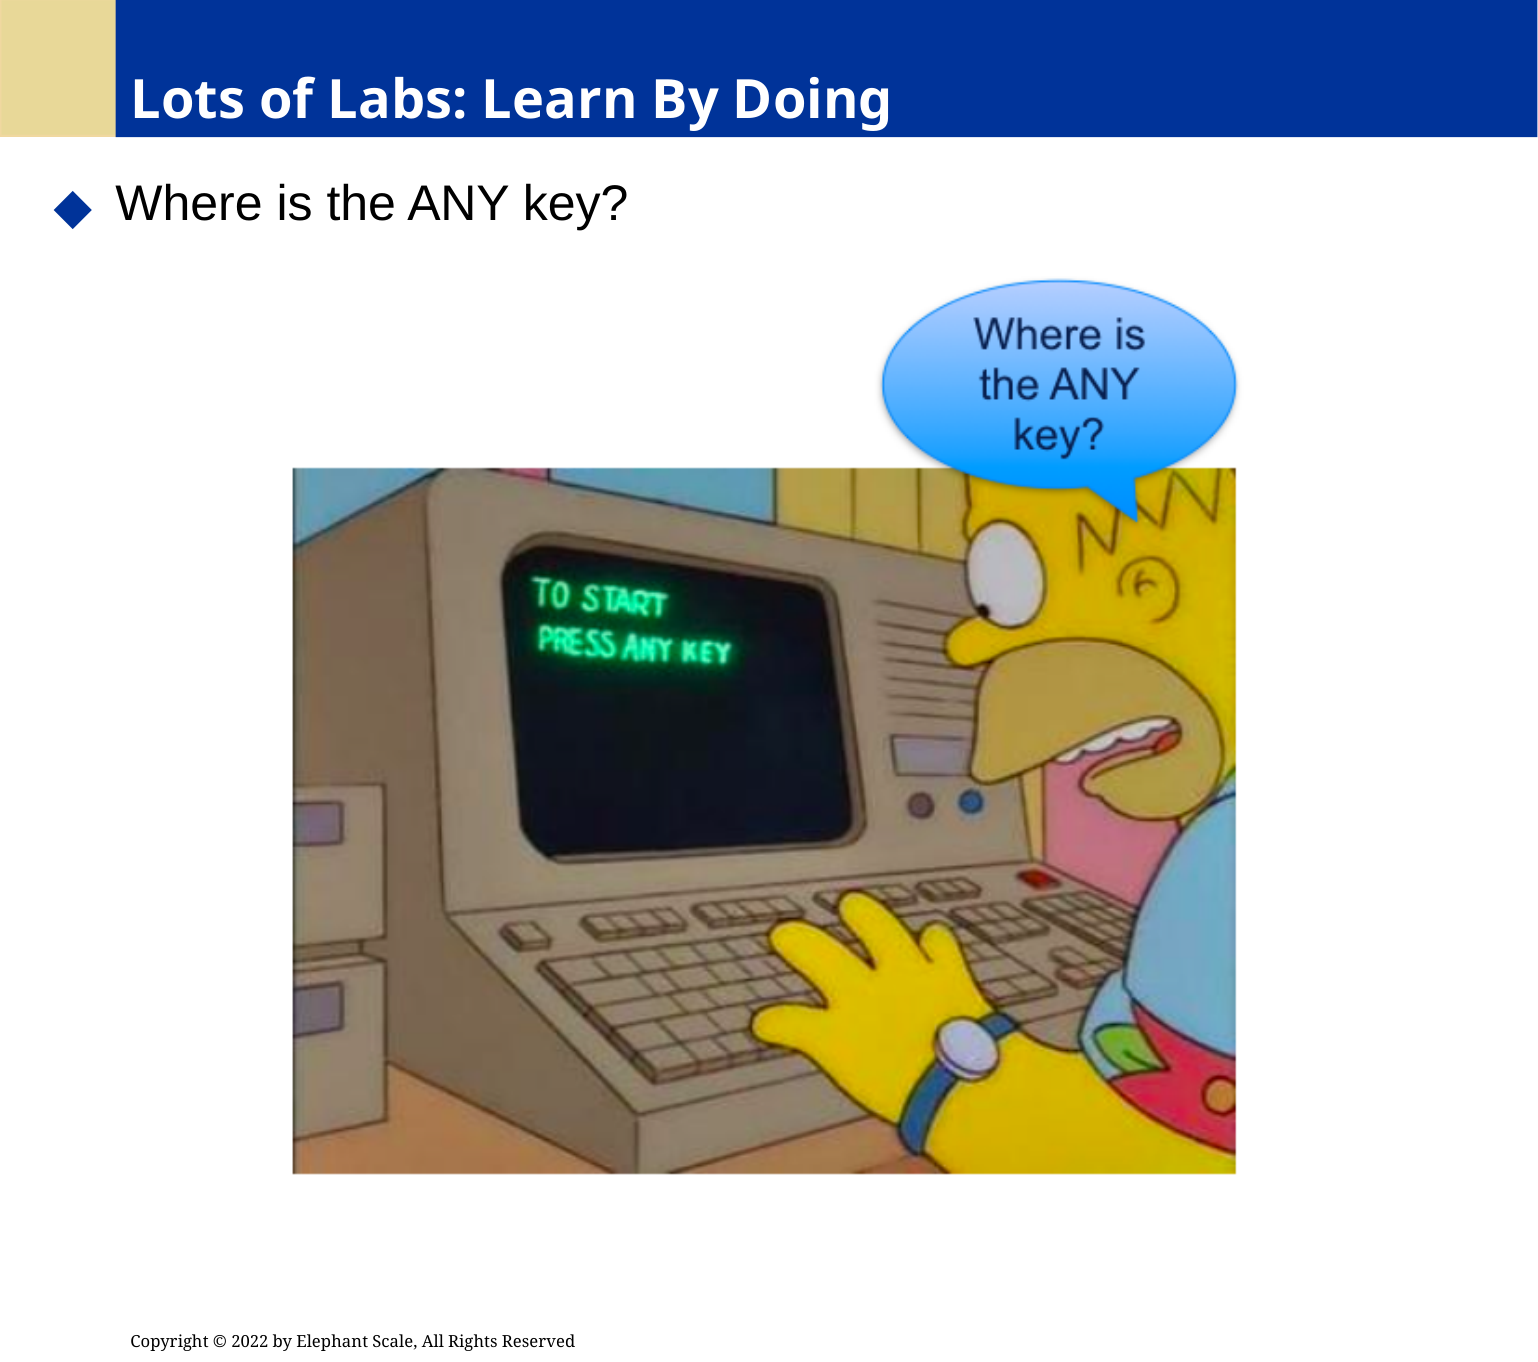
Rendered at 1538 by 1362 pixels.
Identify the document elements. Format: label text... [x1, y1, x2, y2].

list Where is the ANY key? [38, 163, 1499, 1284]
title Lots of Labs: Learn By Doing [115, 0, 1538, 138]
text_box Copyright © 2022 by Elephant Scale, All Rights Reserved [115, 1322, 1538, 1358]
picture [176, 253, 1360, 1207]
picture [0, 0, 115, 137]
